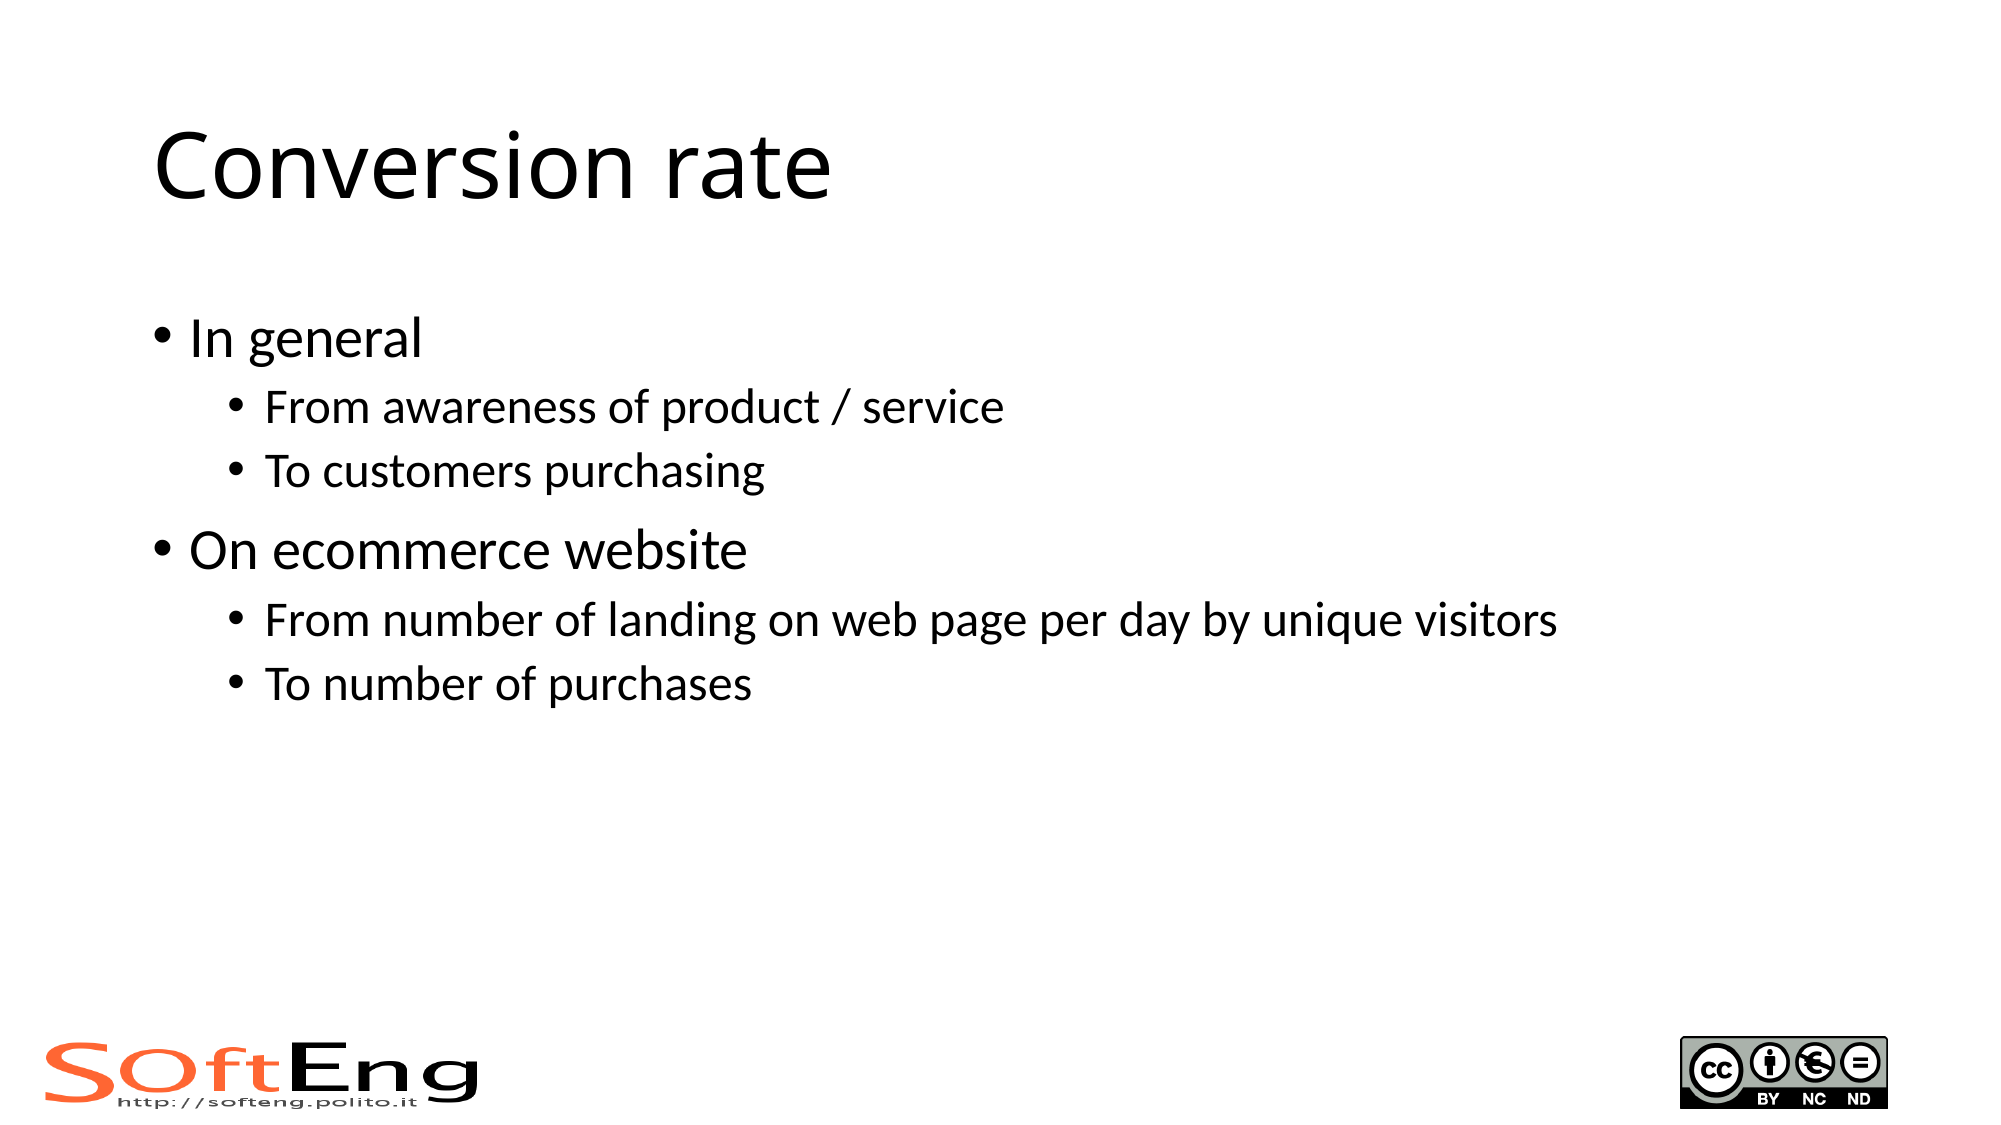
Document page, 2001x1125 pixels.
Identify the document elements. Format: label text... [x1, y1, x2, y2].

title Conversion rate [137, 59, 1863, 278]
picture [1680, 1036, 1888, 1109]
list In general From awareness of product / service To customers purchasing On ecommerce website From number of landing on web page per day by unique visitors To number of purchases [137, 299, 1863, 1014]
picture [37, 1026, 488, 1119]
